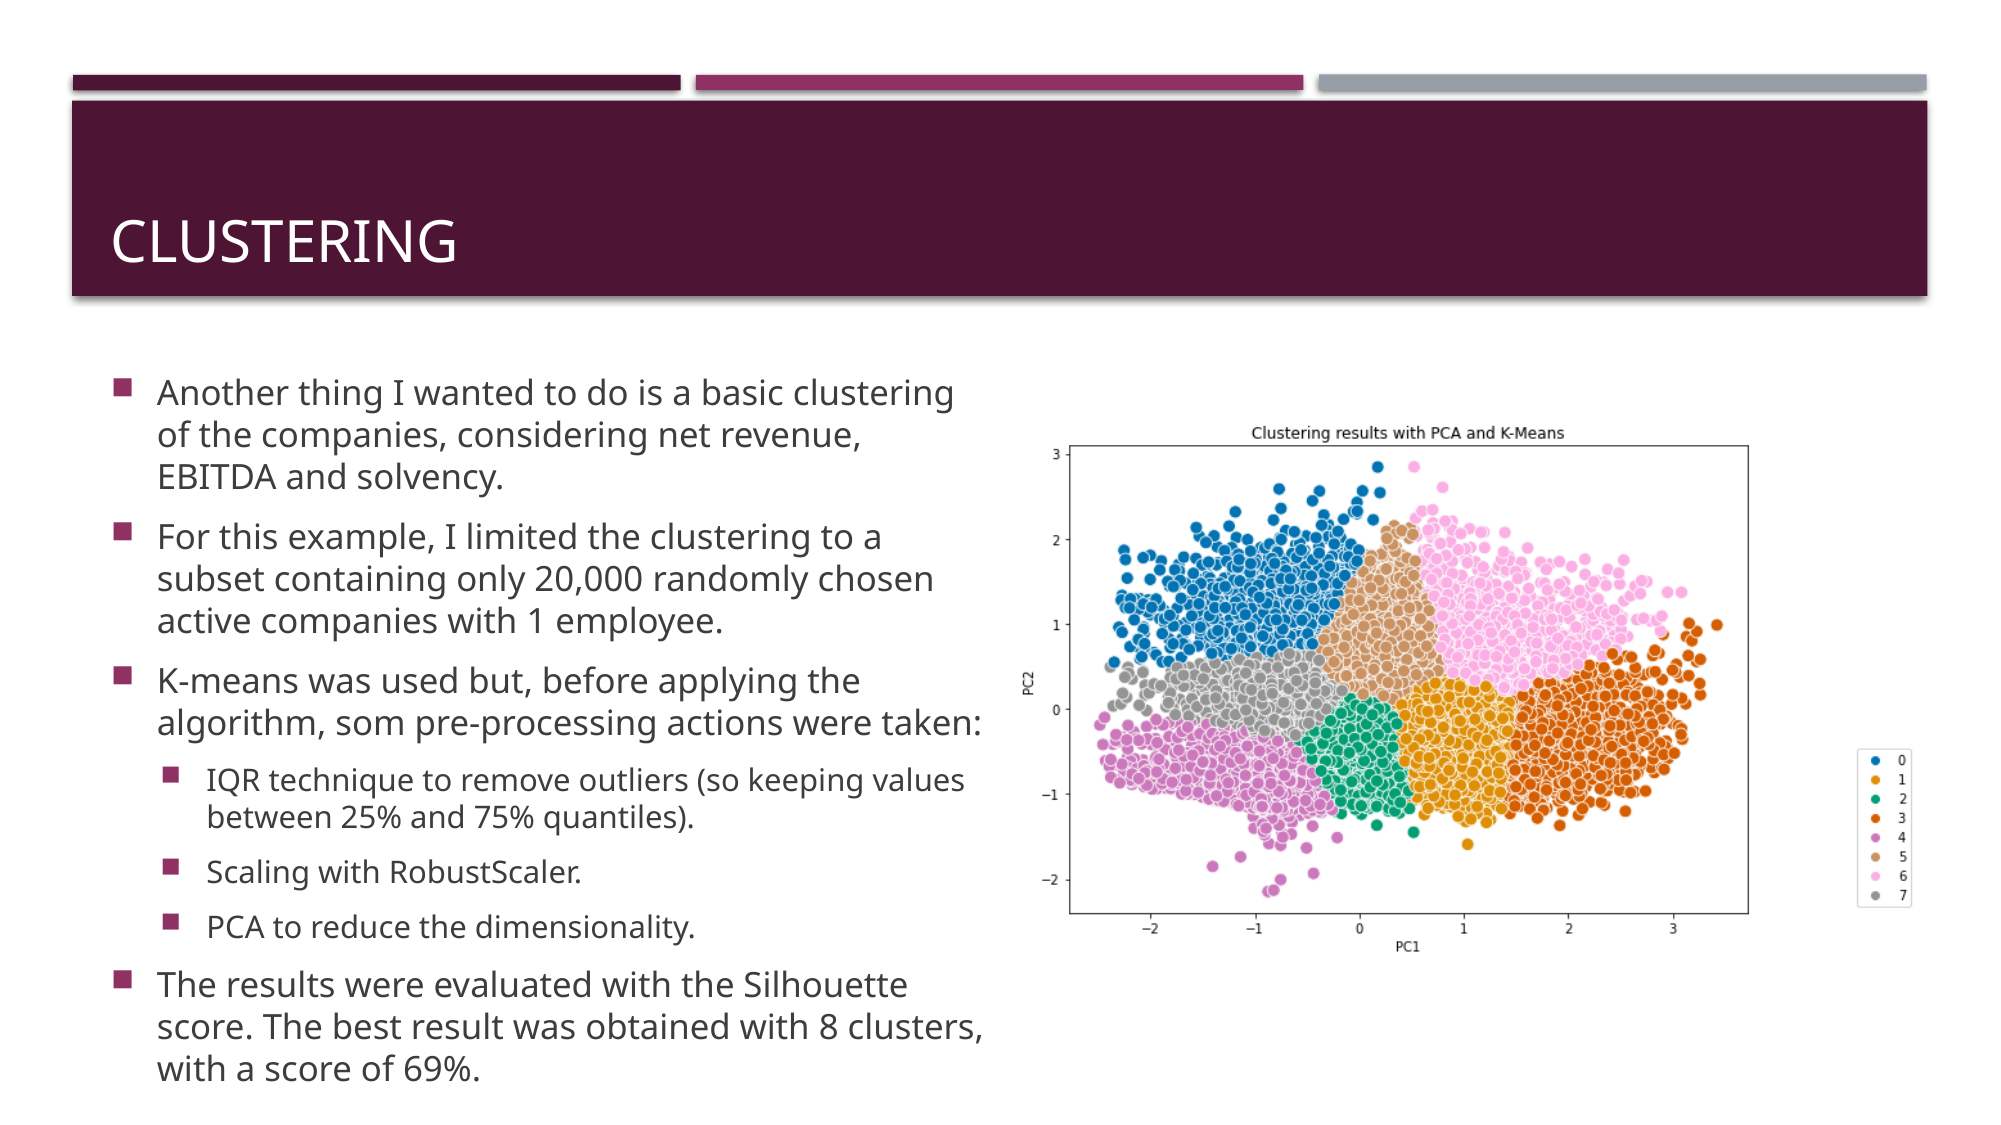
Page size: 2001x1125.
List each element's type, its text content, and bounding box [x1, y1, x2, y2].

picture [1014, 417, 1920, 963]
list Another thing I wanted to do is a basic clustering of the companies, considering net revenue, EBITDA and solvency. For this example, I limited the clustering to a subset containing only 20,000 randomly chosen active companies with 1 employee. K-means was used but, before applying the algorithm, som pre-processing actions were taken: IQR technique to remove outliers (so keeping values between 25% and 75% quantiles). Scaling with RobustScaler. PCA to reduce the dimensionality. The results were evaluated with the Silhouette score. The best result was obtained with 8 clusters, with a score of 69%. [95, 357, 1000, 1102]
title Clustering [95, 115, 1905, 282]
